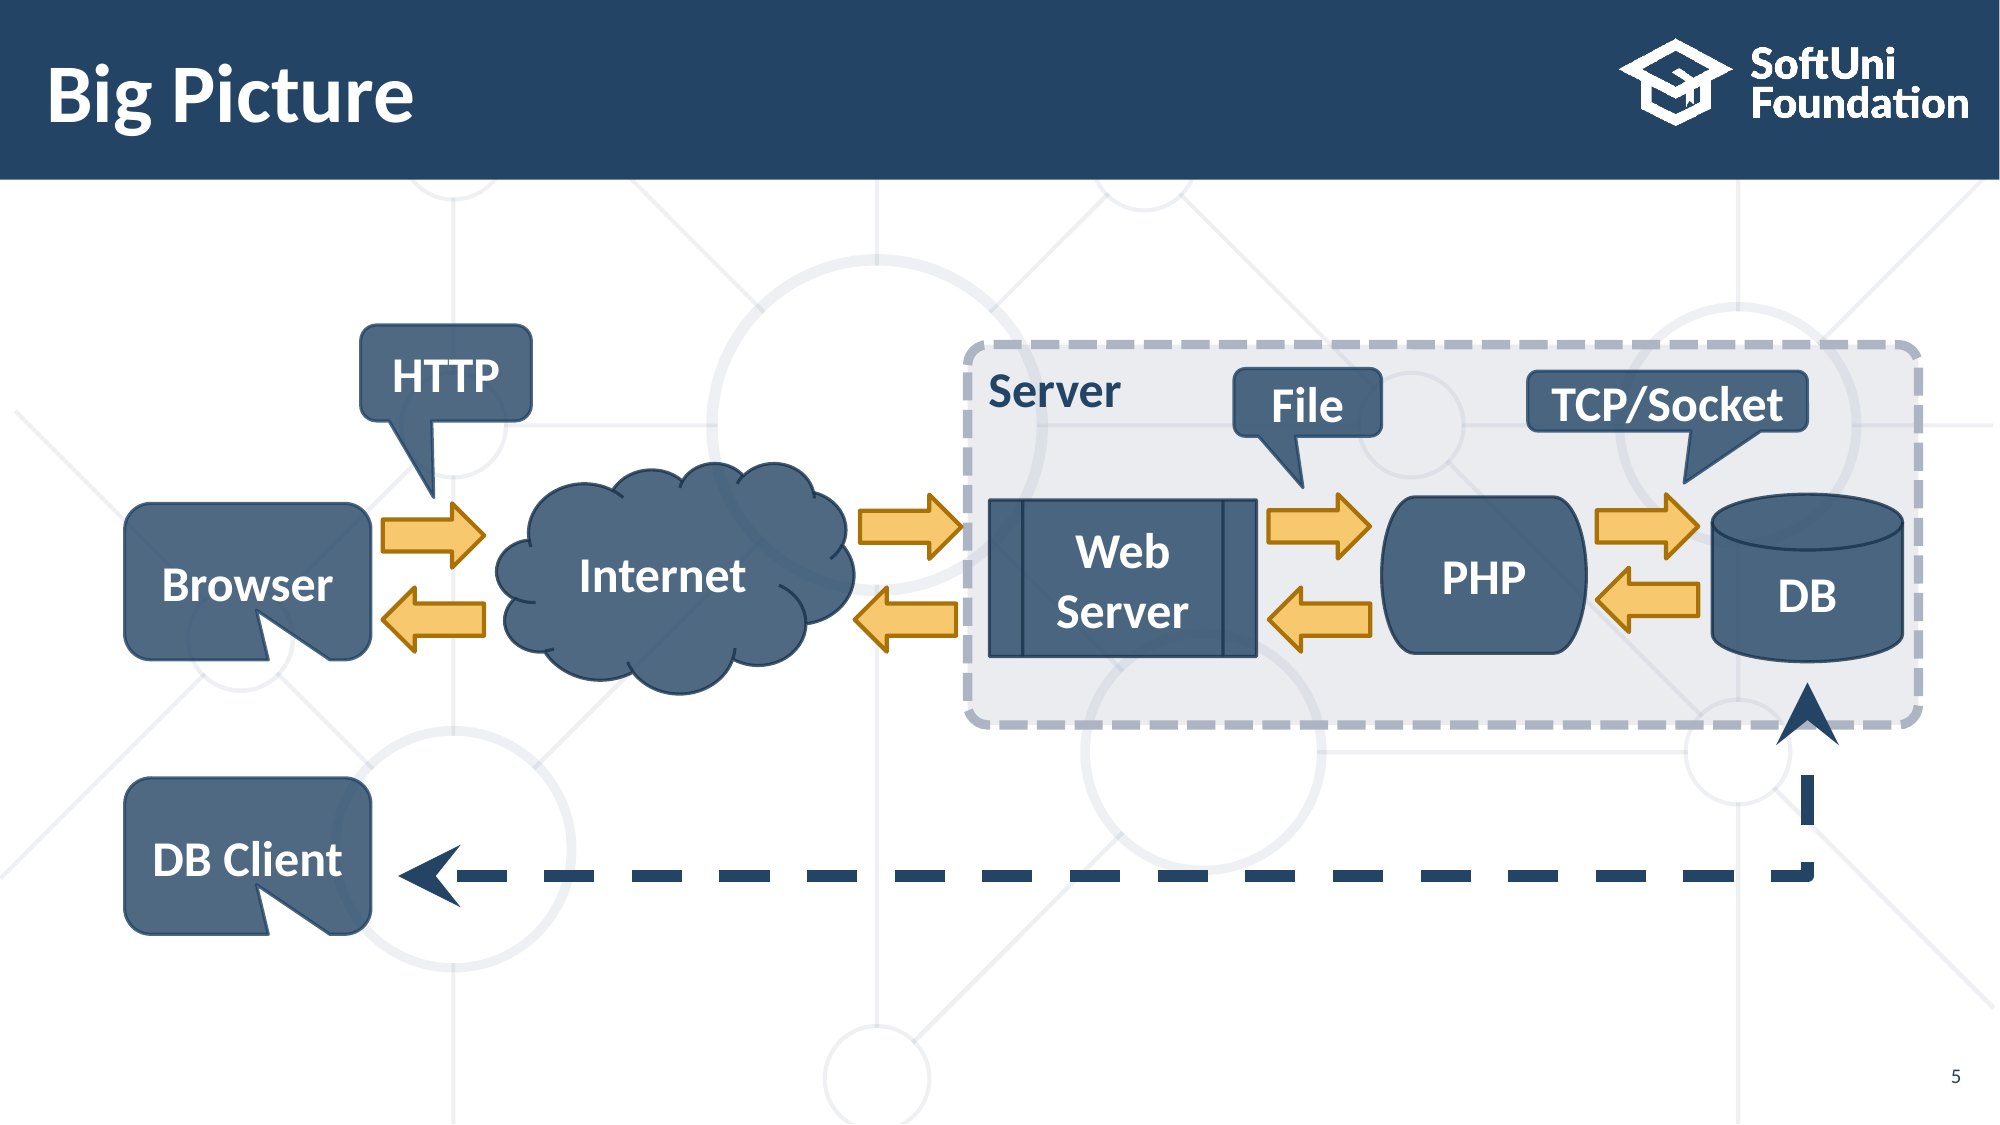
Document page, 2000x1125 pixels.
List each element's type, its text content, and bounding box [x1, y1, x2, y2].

text_box Browser [122, 501, 374, 662]
text_box [380, 501, 487, 570]
title Big Picture [31, 16, 1591, 162]
text_box DB [1710, 492, 1905, 664]
text_box DB Client [122, 775, 374, 937]
text_box [380, 585, 487, 654]
text_box [1266, 492, 1373, 561]
text_box TCP/Socket [1525, 369, 1810, 485]
picture [1618, 38, 1968, 126]
text_box PHP [1379, 494, 1589, 656]
text_box [1266, 585, 1373, 654]
text_box HTTP [358, 322, 534, 500]
text_box File [1231, 366, 1384, 490]
text_box Internet [494, 461, 857, 680]
text_box Server [965, 342, 1921, 728]
text_box [1594, 565, 1701, 634]
text_box [852, 585, 959, 654]
text_box [1594, 492, 1701, 561]
text_box Web Server [987, 498, 1259, 659]
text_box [397, 682, 1808, 877]
slide_number 5 [1896, 1049, 1968, 1101]
text_box [857, 492, 964, 561]
